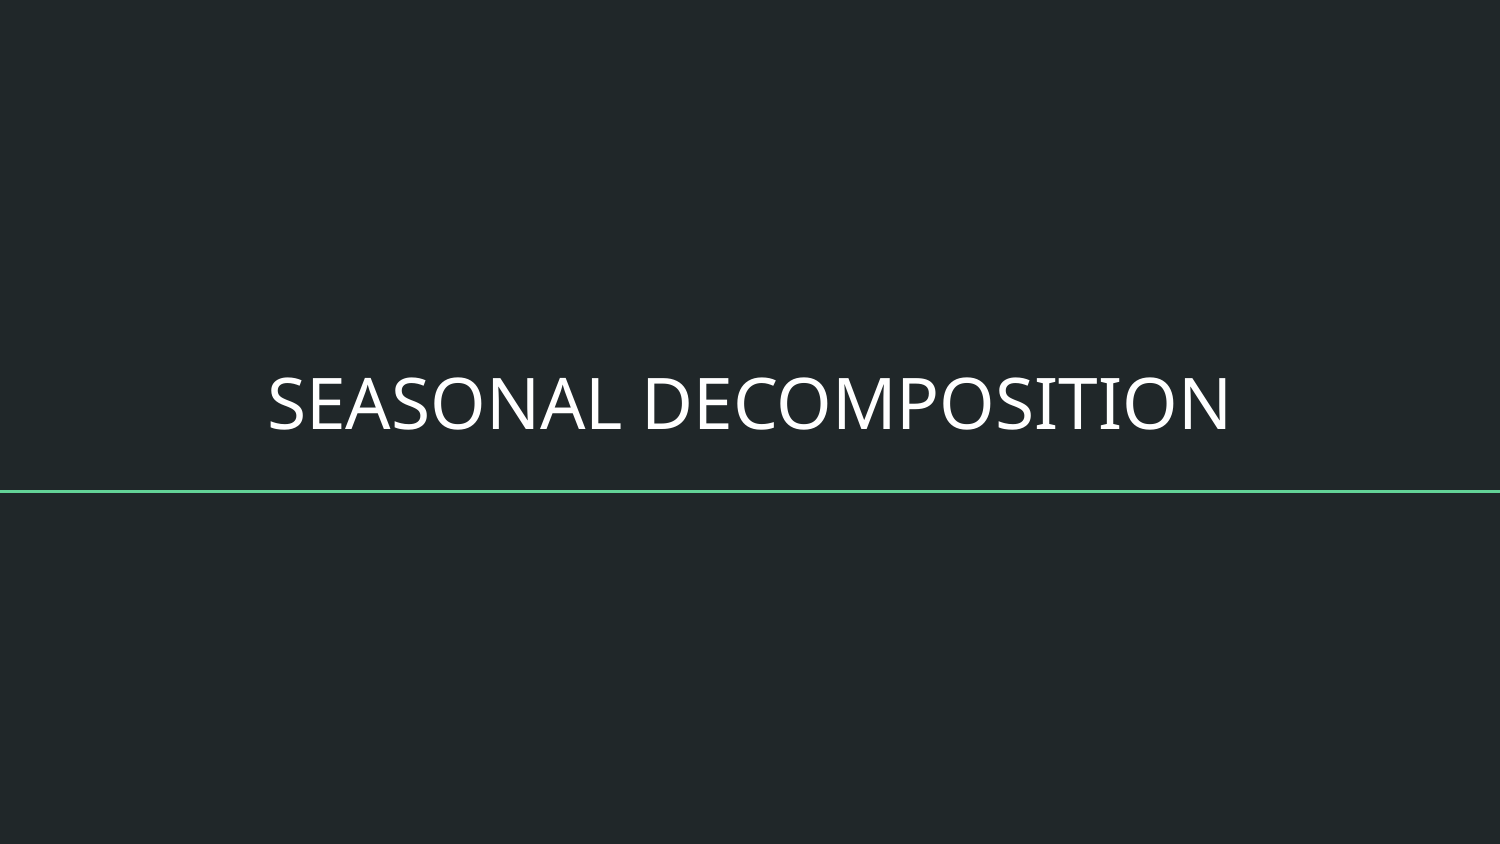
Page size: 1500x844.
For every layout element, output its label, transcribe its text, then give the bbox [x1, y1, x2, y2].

title SEASONAL DECOMPOSITION [83, 337, 1417, 466]
